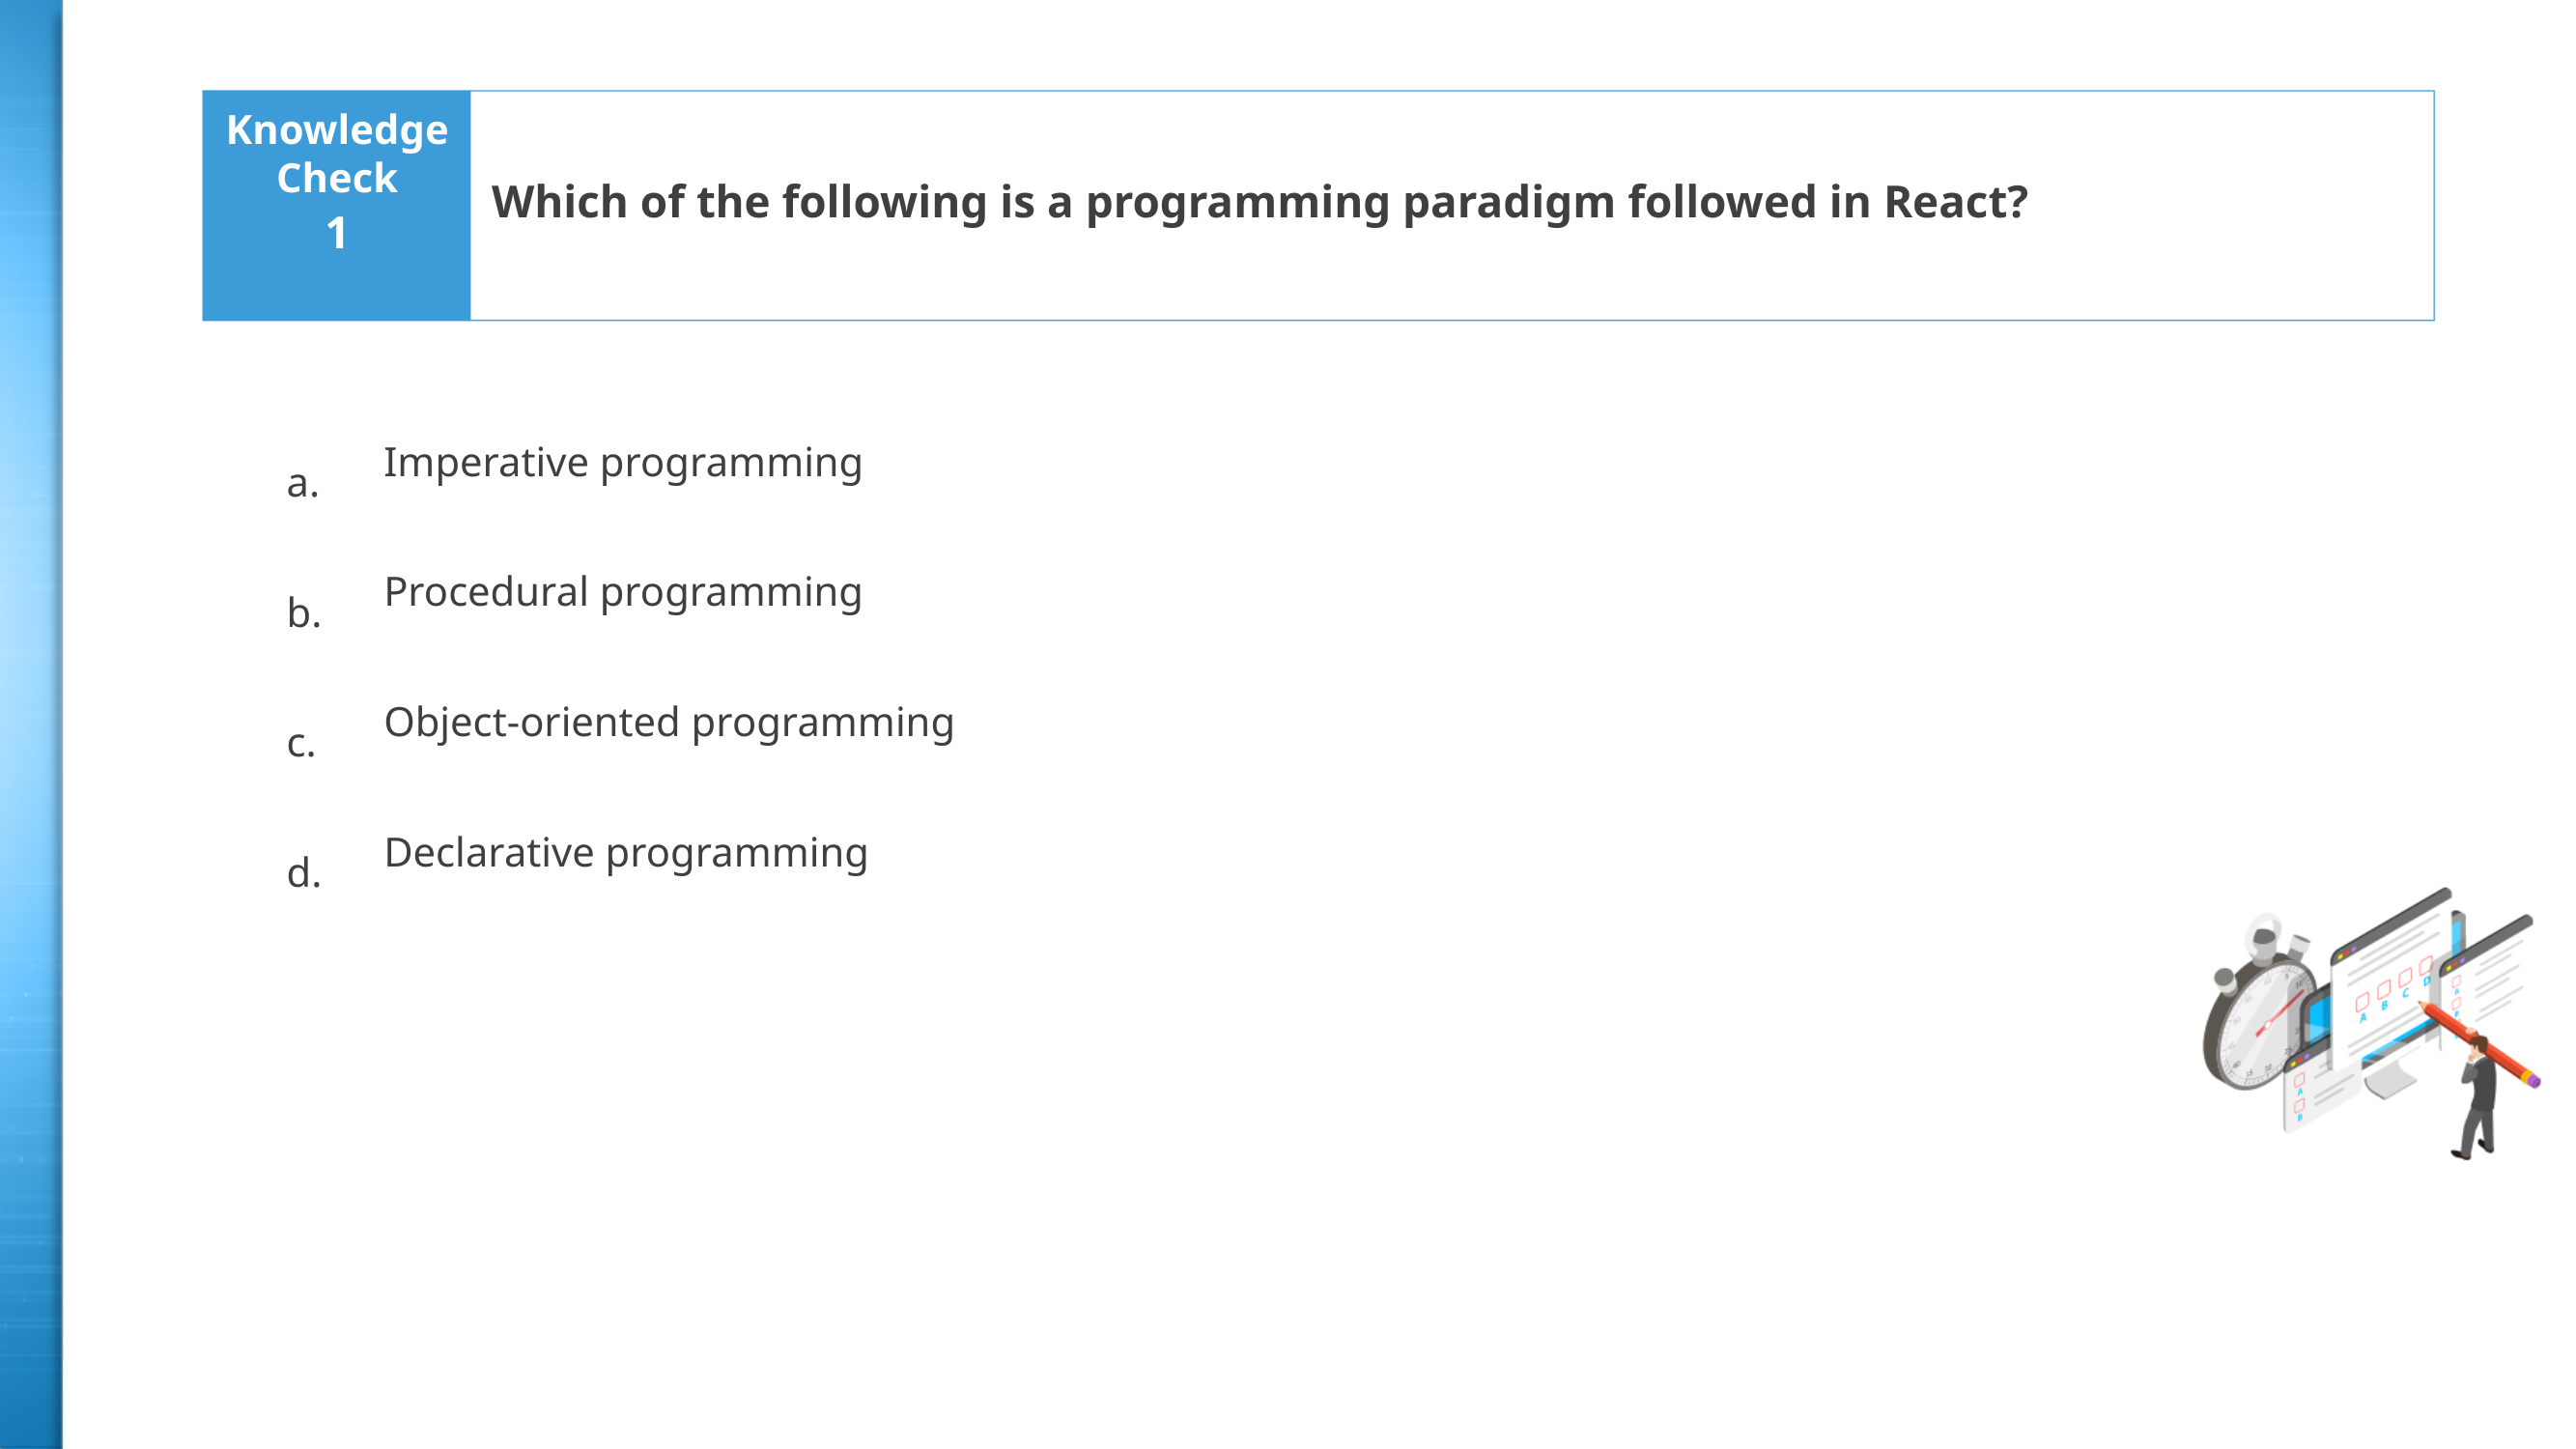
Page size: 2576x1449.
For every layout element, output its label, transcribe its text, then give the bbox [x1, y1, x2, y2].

list Procedural programming [369, 572, 2152, 684]
list Declarative programming [369, 832, 2152, 944]
picture [0, 0, 2576, 1449]
list Which of the following is a programming paradigm followed in React? [477, 90, 2430, 317]
list Object-oriented programming [369, 701, 2152, 813]
list Imperative programming [369, 441, 2152, 554]
list 1 [203, 203, 472, 310]
